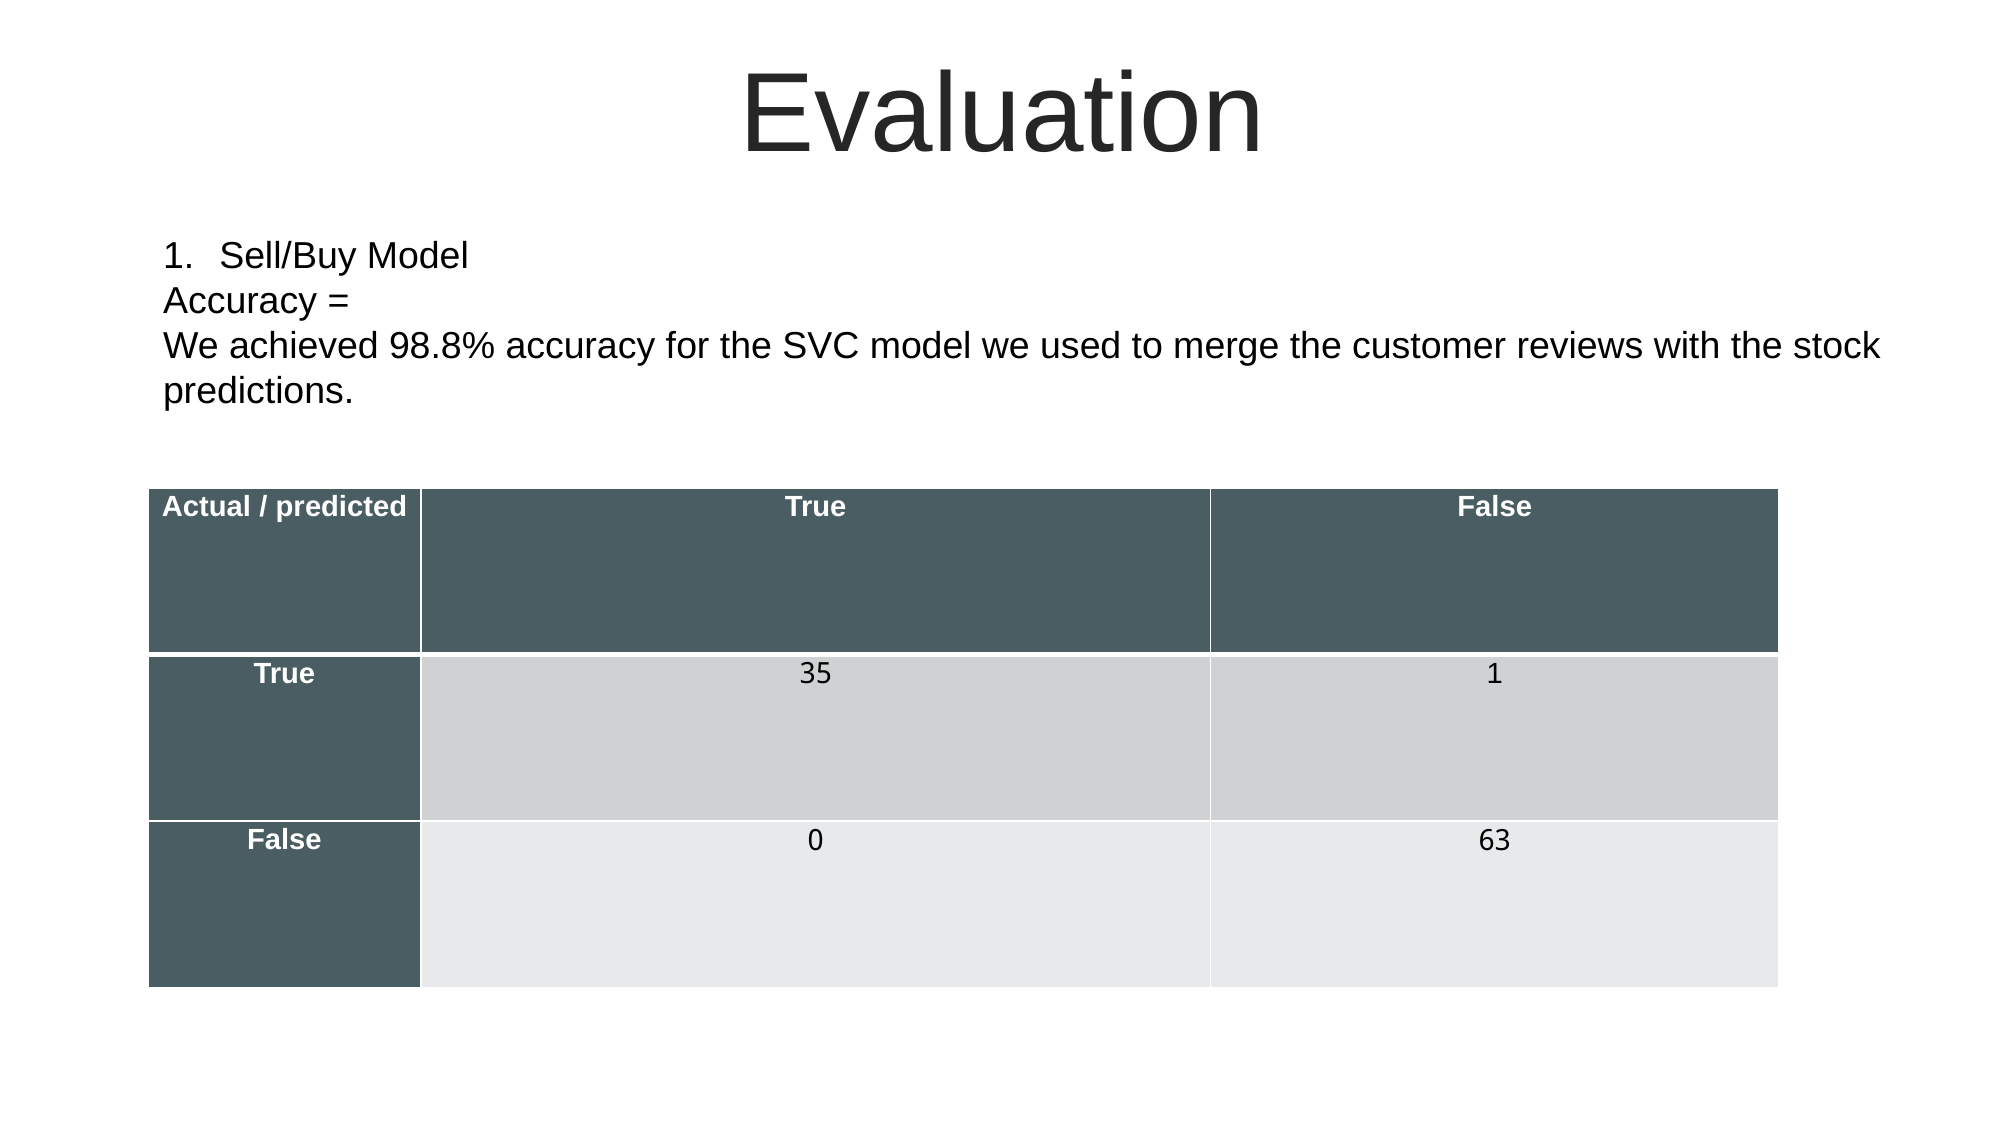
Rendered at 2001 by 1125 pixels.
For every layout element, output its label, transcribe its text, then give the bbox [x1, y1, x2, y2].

table_cell 0 [422, 822, 1210, 987]
table_cell True [149, 657, 420, 820]
table_header Actual / predicted [149, 489, 420, 652]
list Evaluation [53, 55, 1952, 175]
table_header True [422, 489, 1210, 652]
table_cell False [149, 822, 420, 987]
table_header False [1211, 489, 1778, 652]
table_cell 35 [422, 657, 1210, 820]
table_cell 63 [1211, 822, 1778, 987]
table_cell 1 [1211, 657, 1778, 820]
